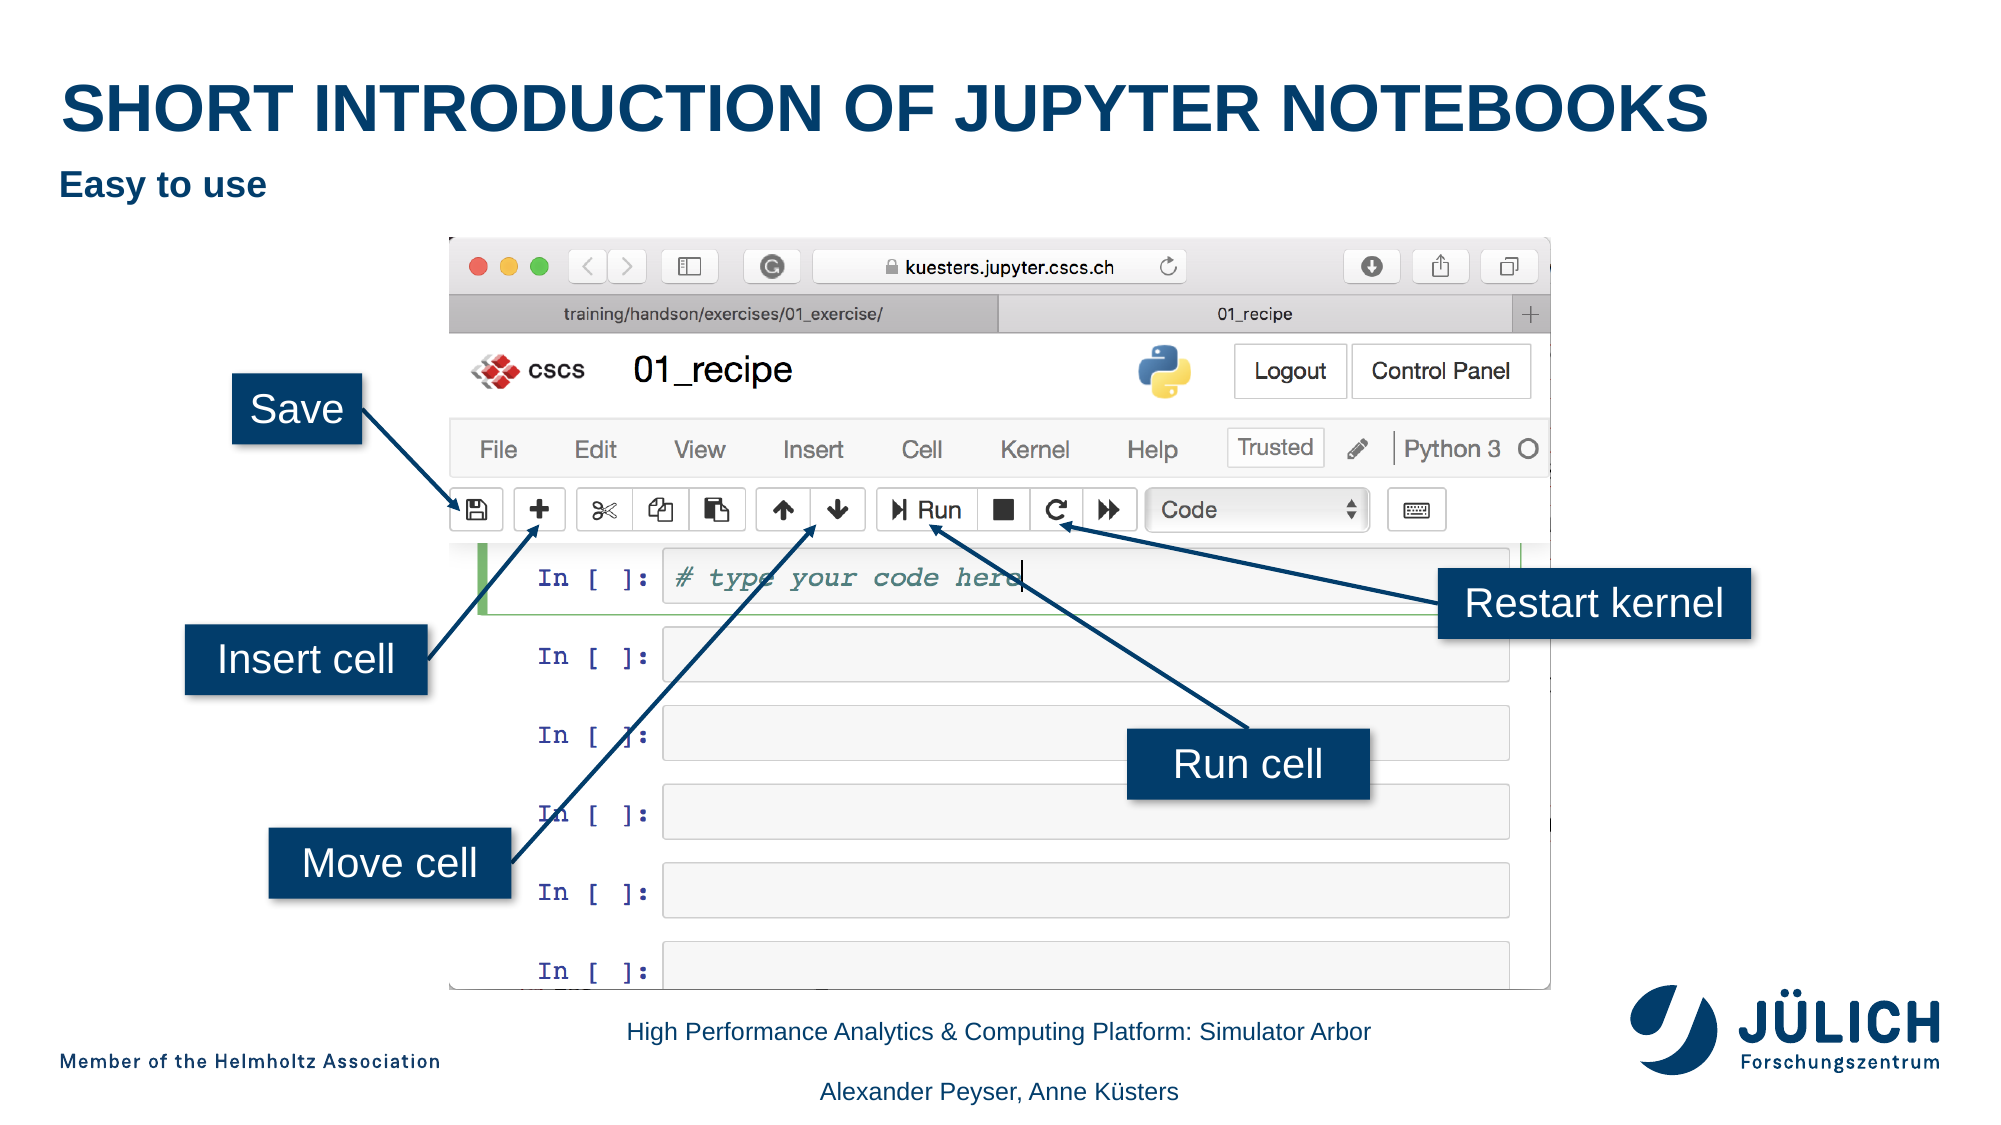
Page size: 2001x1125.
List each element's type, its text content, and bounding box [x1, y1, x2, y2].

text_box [928, 524, 1249, 729]
text_box Move cell [267, 827, 449, 900]
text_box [362, 408, 461, 512]
text_box Restart kernel [1551, 567, 1752, 640]
list Easy to use [58, 154, 1937, 238]
slide_number High Performance Analytics & Computing Platform: Simulator Arbor Alexander Peyser, Anne Küsters [603, 1015, 1397, 1106]
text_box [511, 524, 817, 864]
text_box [427, 524, 511, 660]
text_box Insert cell [184, 623, 429, 696]
title Short Introduction of jupyter notebooks [60, 53, 1940, 238]
picture [449, 237, 1551, 990]
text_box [1059, 524, 1438, 604]
text_box Save [231, 372, 363, 445]
